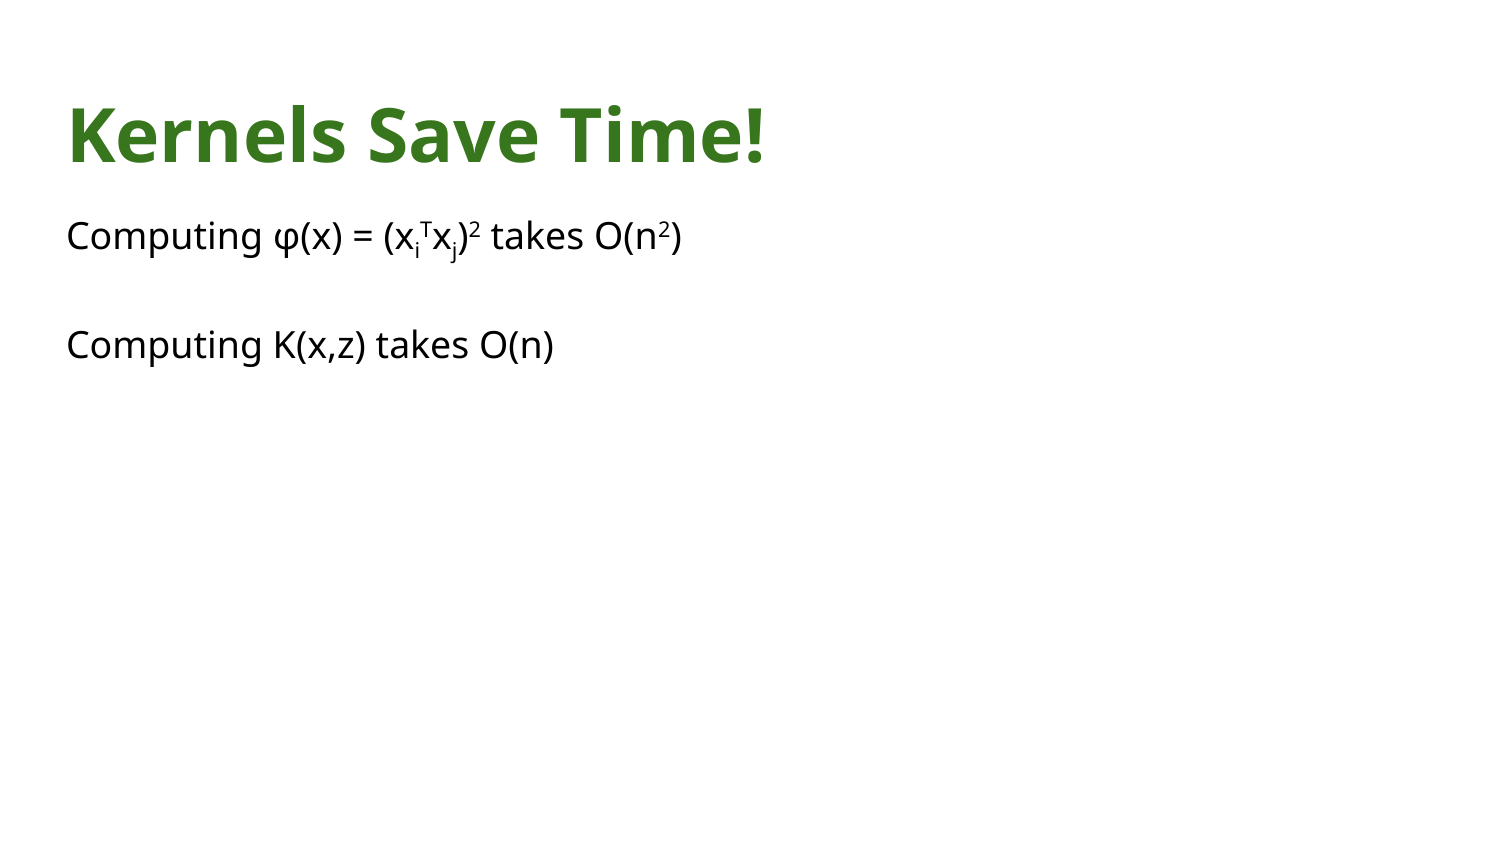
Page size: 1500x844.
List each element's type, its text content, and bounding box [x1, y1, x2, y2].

title Kernels Save Time! [51, 72, 1449, 167]
list Computing φ(x) = (xiTxj)2 takes O(n2) Computing K(x,z) takes O(n) [51, 189, 1449, 750]
